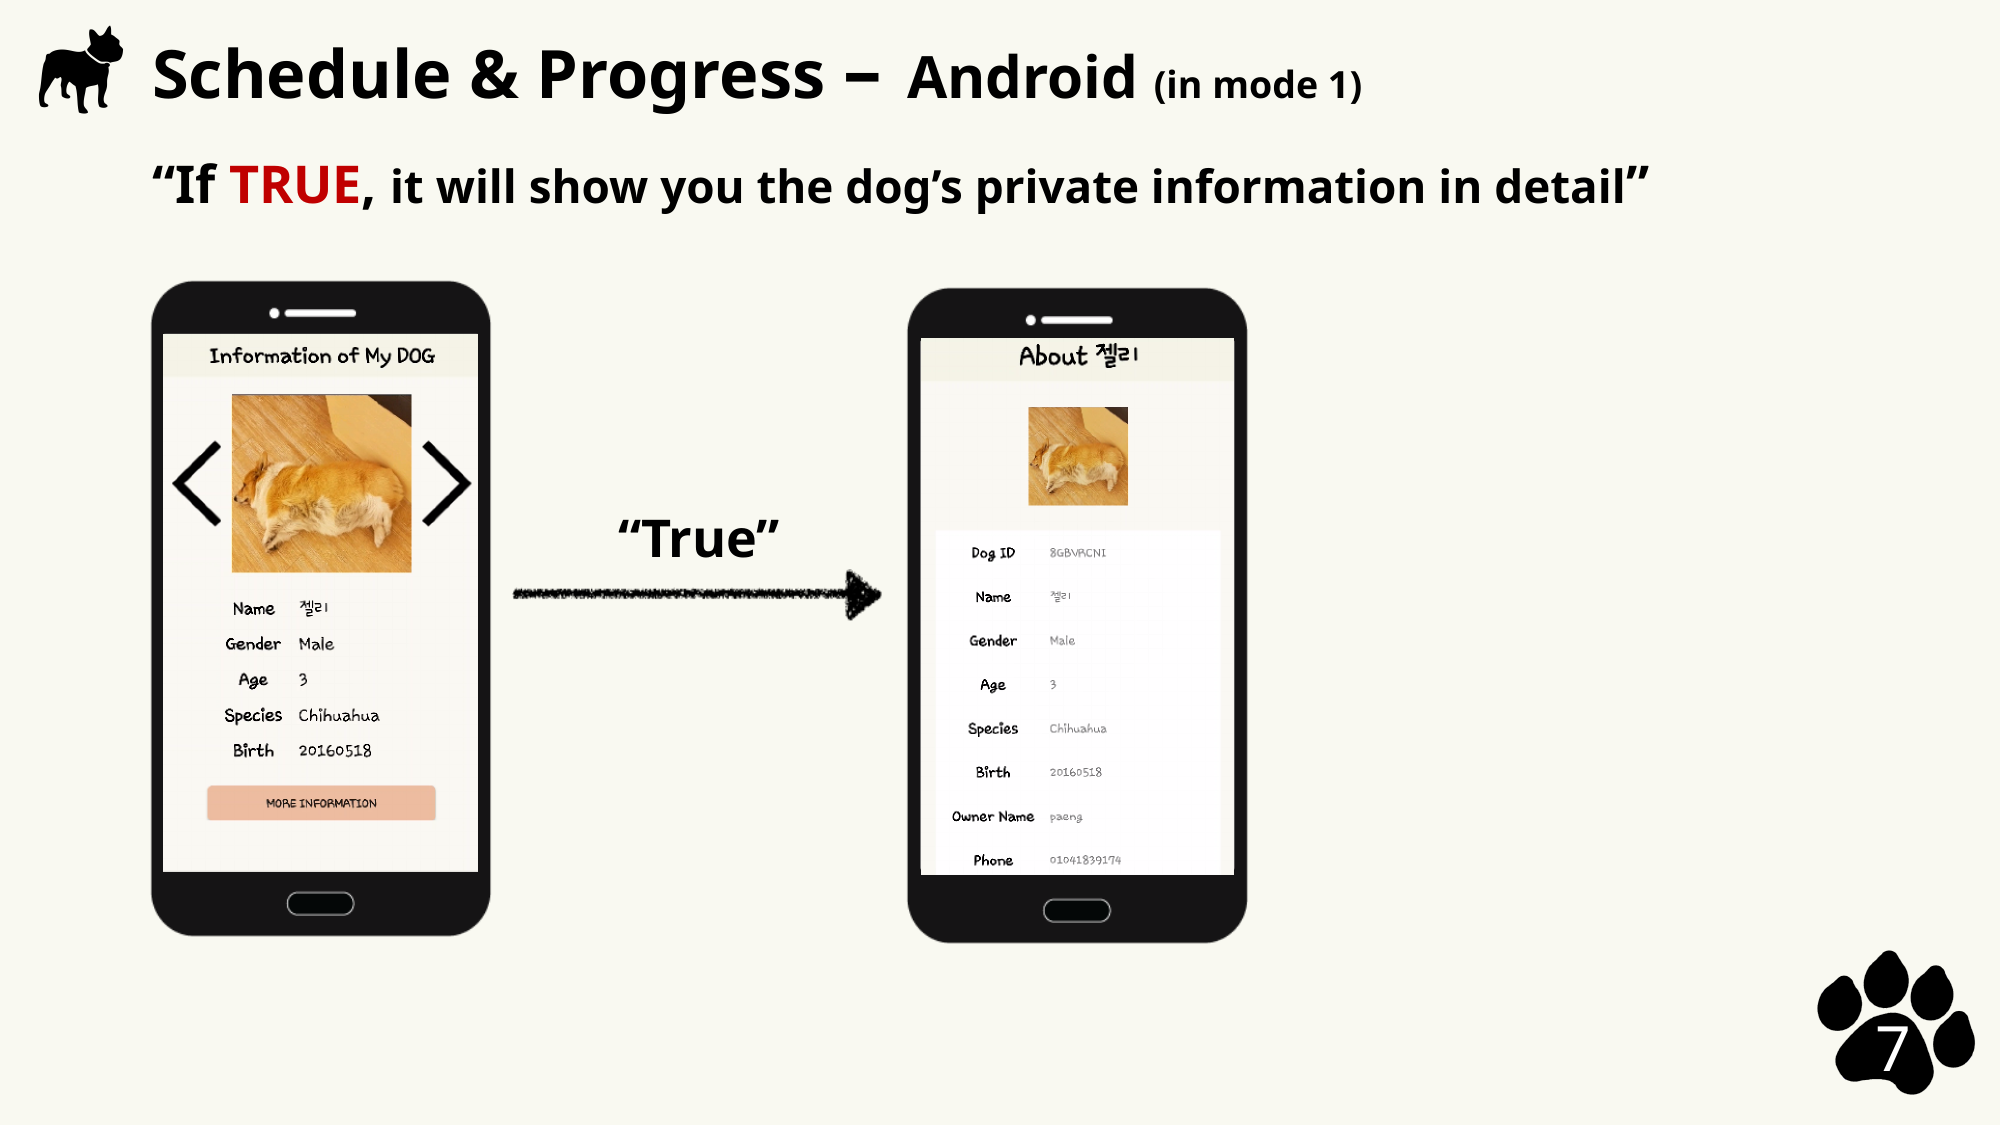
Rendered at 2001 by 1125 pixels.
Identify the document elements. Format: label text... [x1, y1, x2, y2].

picture [25, 13, 138, 126]
picture [0, 278, 1399, 953]
text_box “True” [642, 497, 756, 569]
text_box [1788, 922, 2000, 1125]
text_box “If TRUE, it will show you the dog’s private information in detail” [144, 143, 1861, 221]
title Schedule & Progress – Android (in mode 1) [144, 0, 1616, 134]
